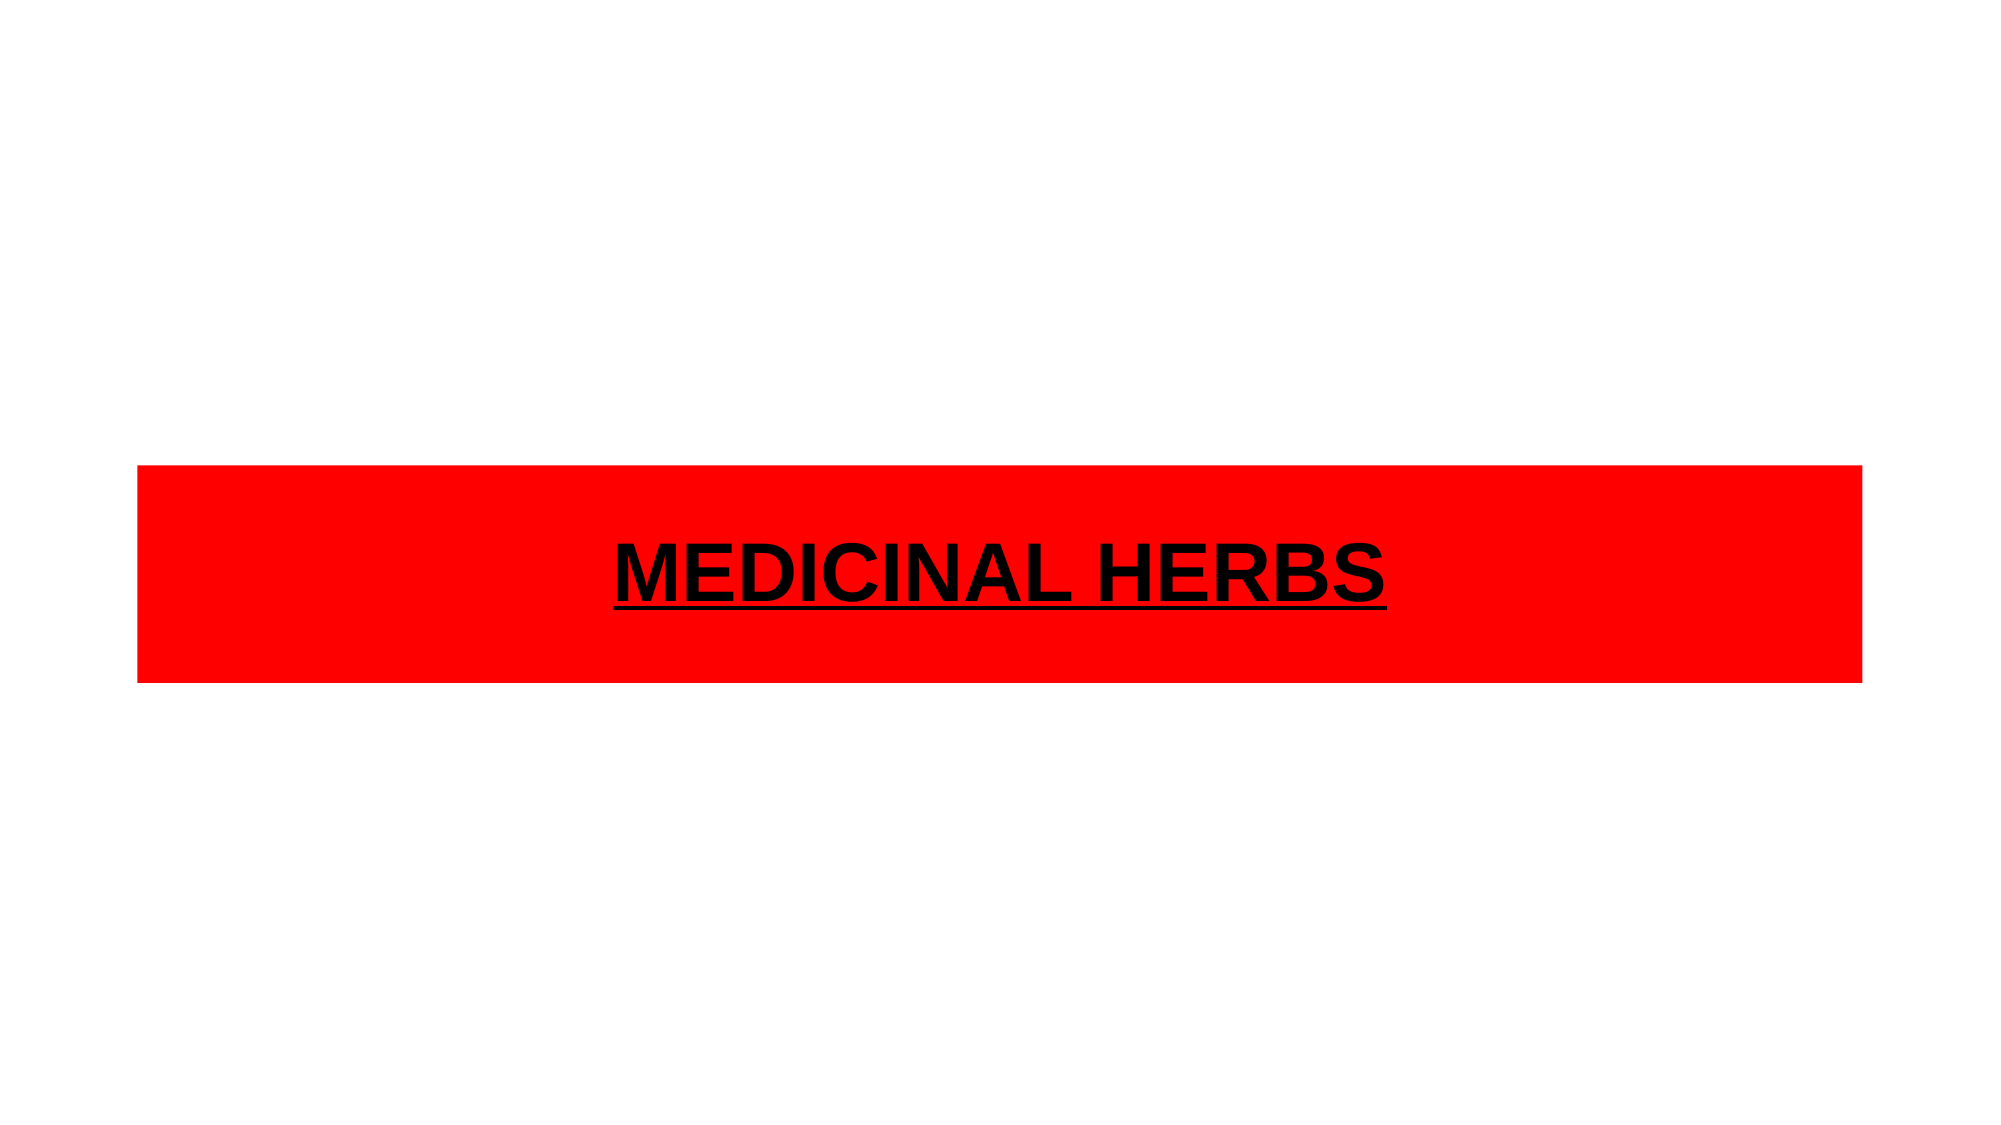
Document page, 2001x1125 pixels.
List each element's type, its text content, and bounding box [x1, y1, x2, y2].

title MEDICINAL HERBS [137, 465, 1863, 683]
